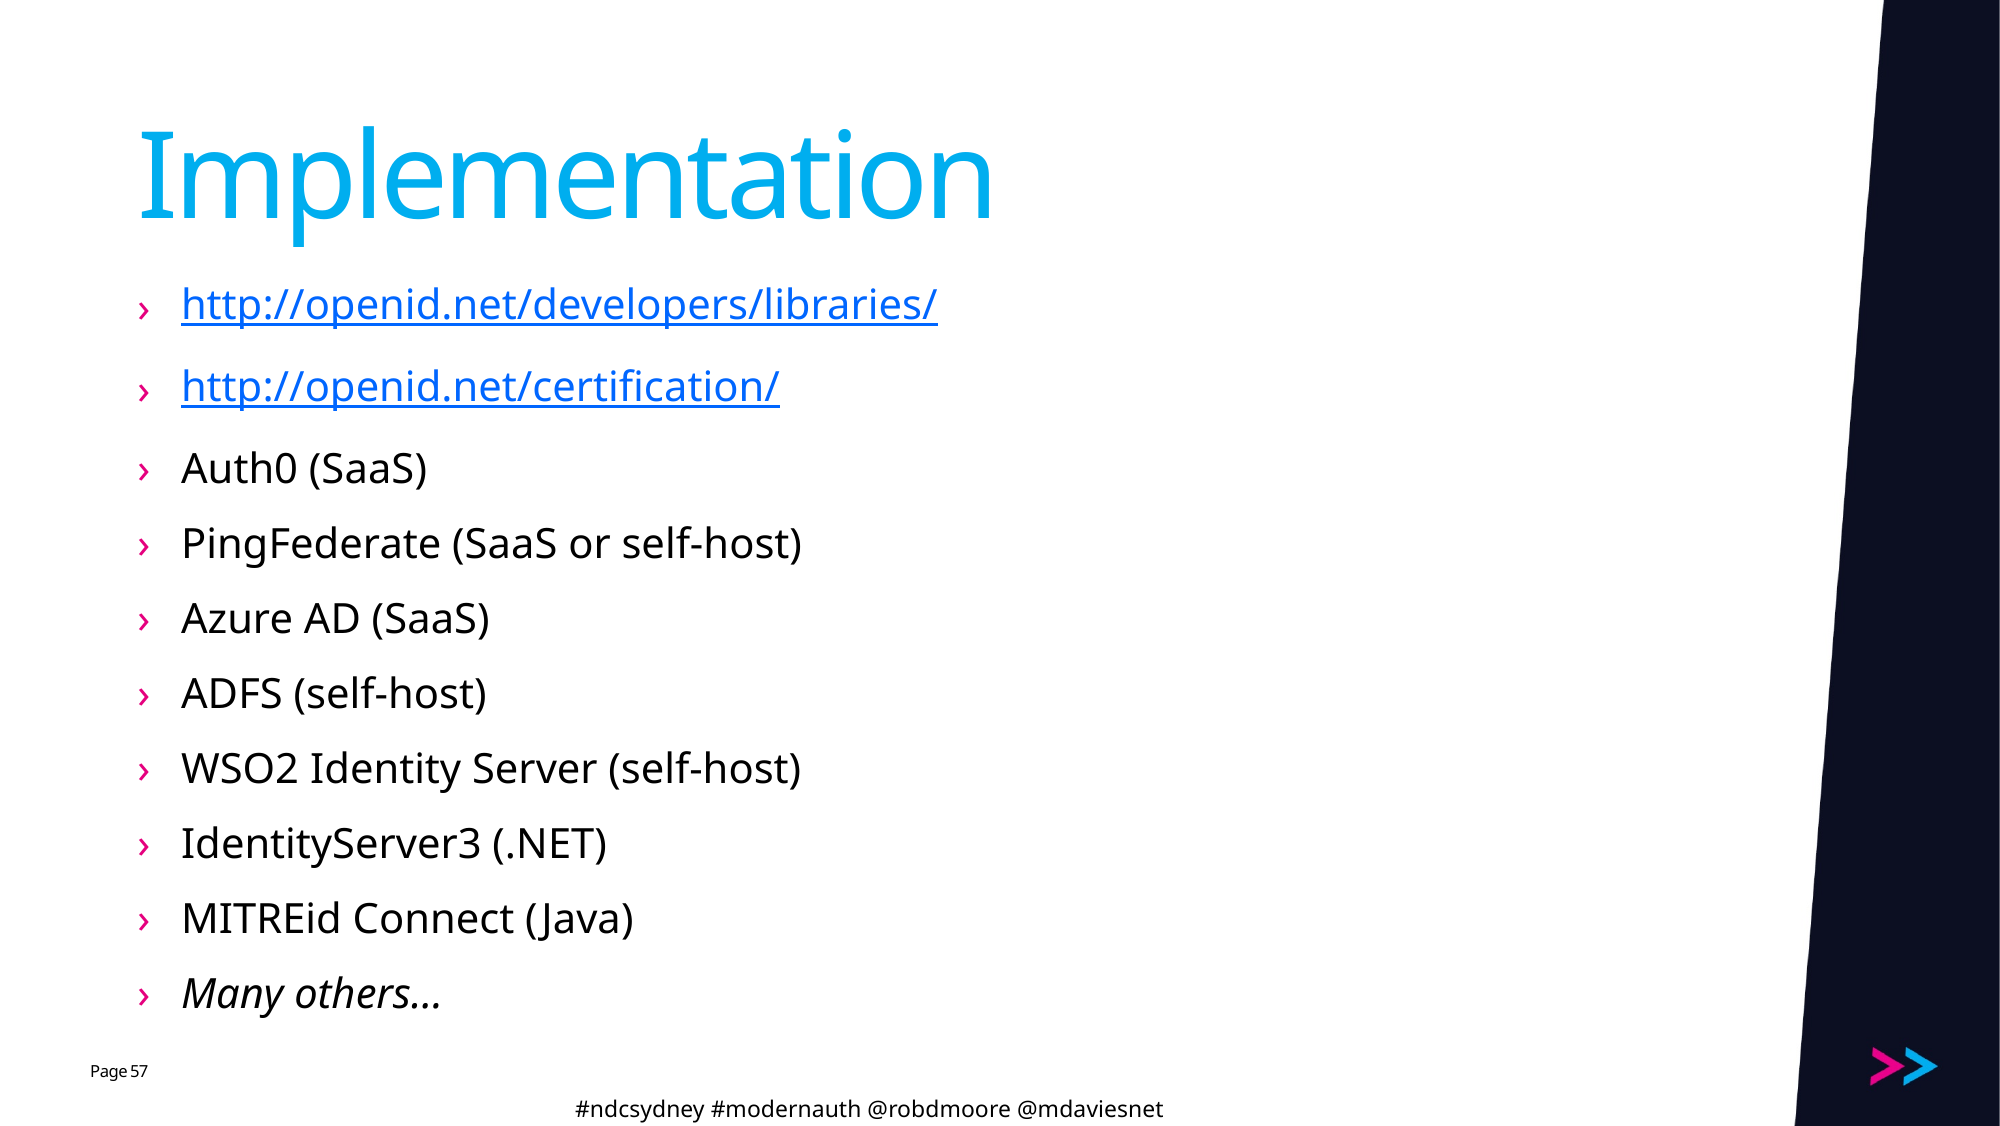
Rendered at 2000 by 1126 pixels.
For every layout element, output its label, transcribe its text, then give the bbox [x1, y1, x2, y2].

slide_number 57 [130, 1061, 166, 1113]
list http://openid.net/developers/libraries/ http://openid.net/certification/ Auth0 (SaaS) PingFederate (SaaS or self-host) Azure AD (SaaS) ADFS (self-host) WSO2 Identity Server (self-host) IdentityServer3 (.NET) MITREid Connect (Java) Many others… [137, 277, 1786, 1021]
title Implementation [137, 54, 1786, 243]
picture [0, 0, 2000, 1126]
